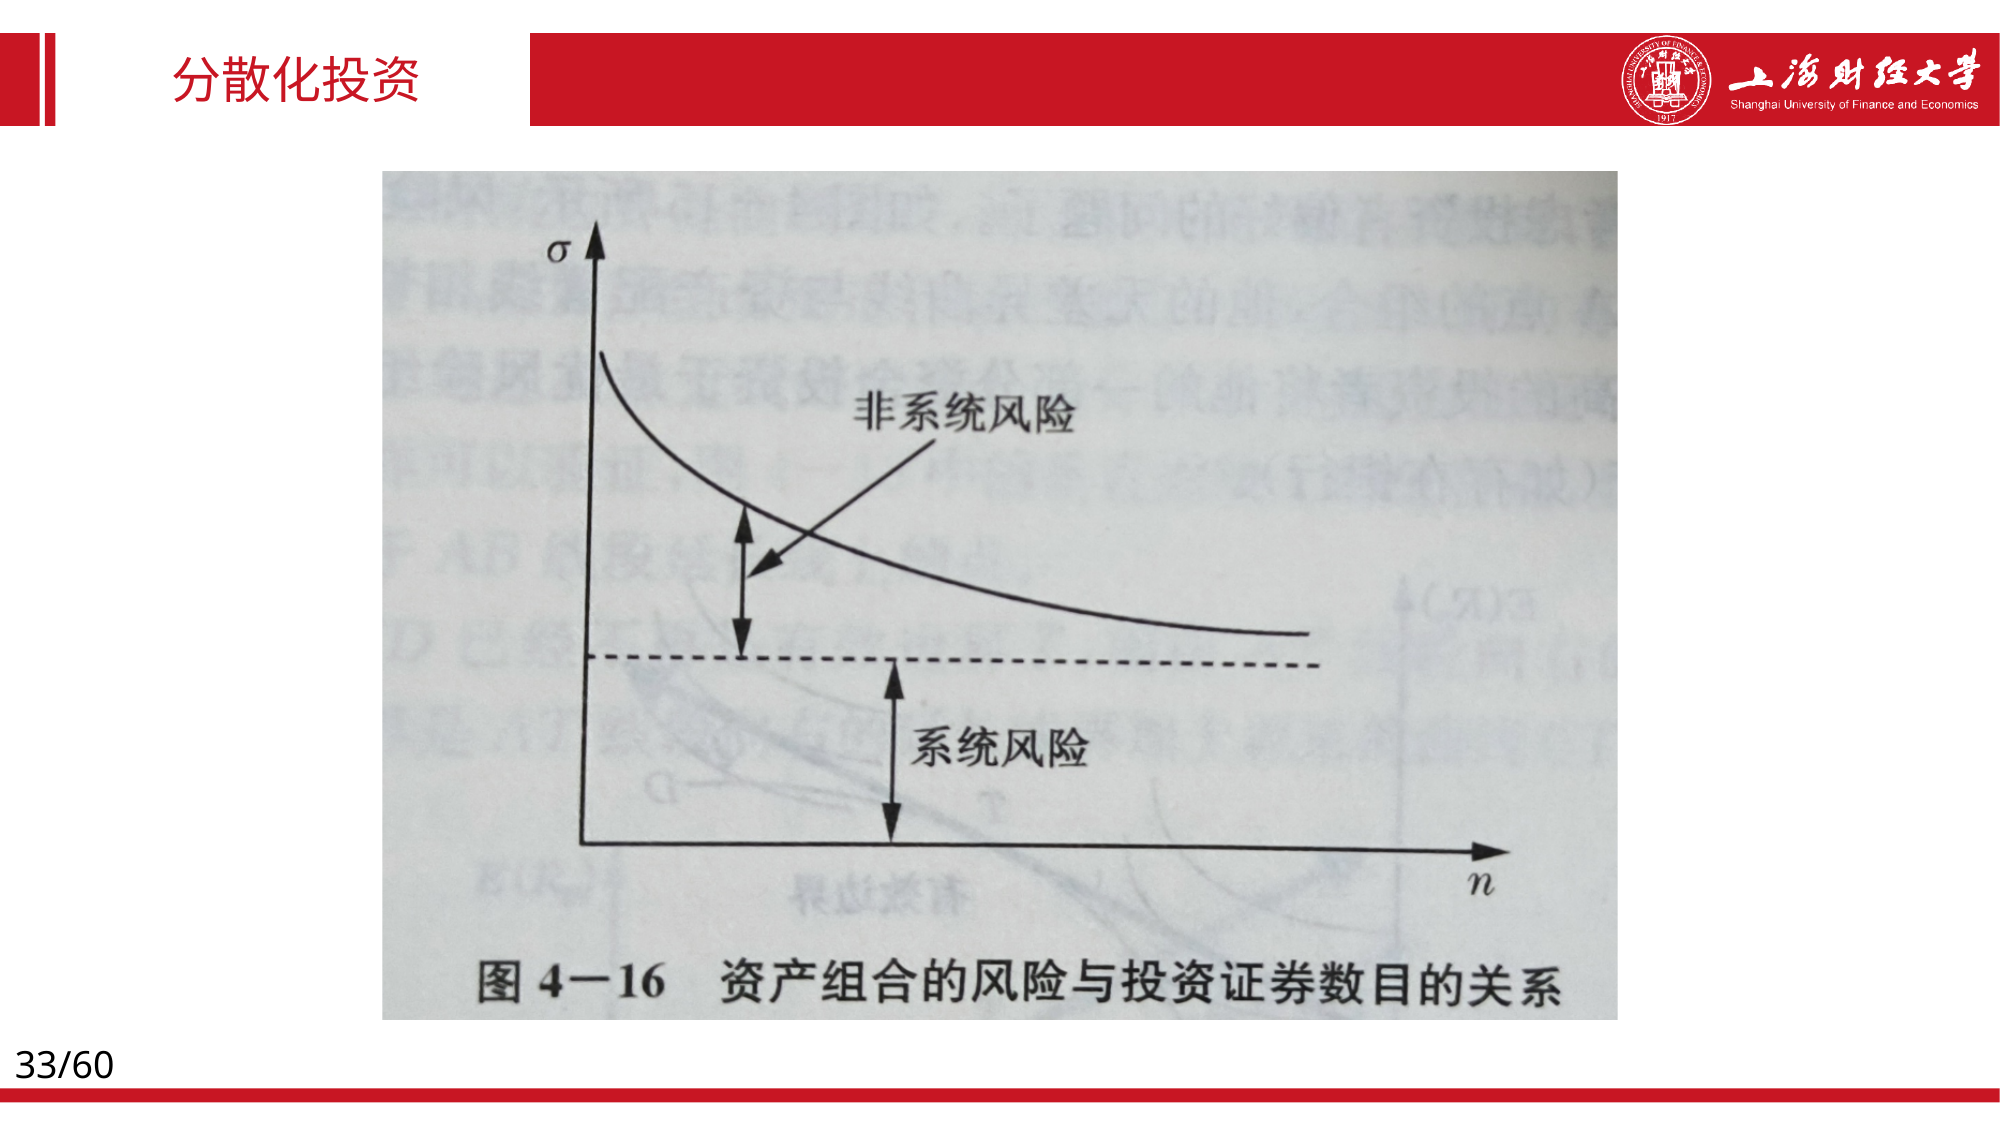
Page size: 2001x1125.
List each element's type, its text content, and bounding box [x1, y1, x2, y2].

text_box 分散化投资 [157, 41, 437, 116]
picture [382, 0, 2000, 1020]
